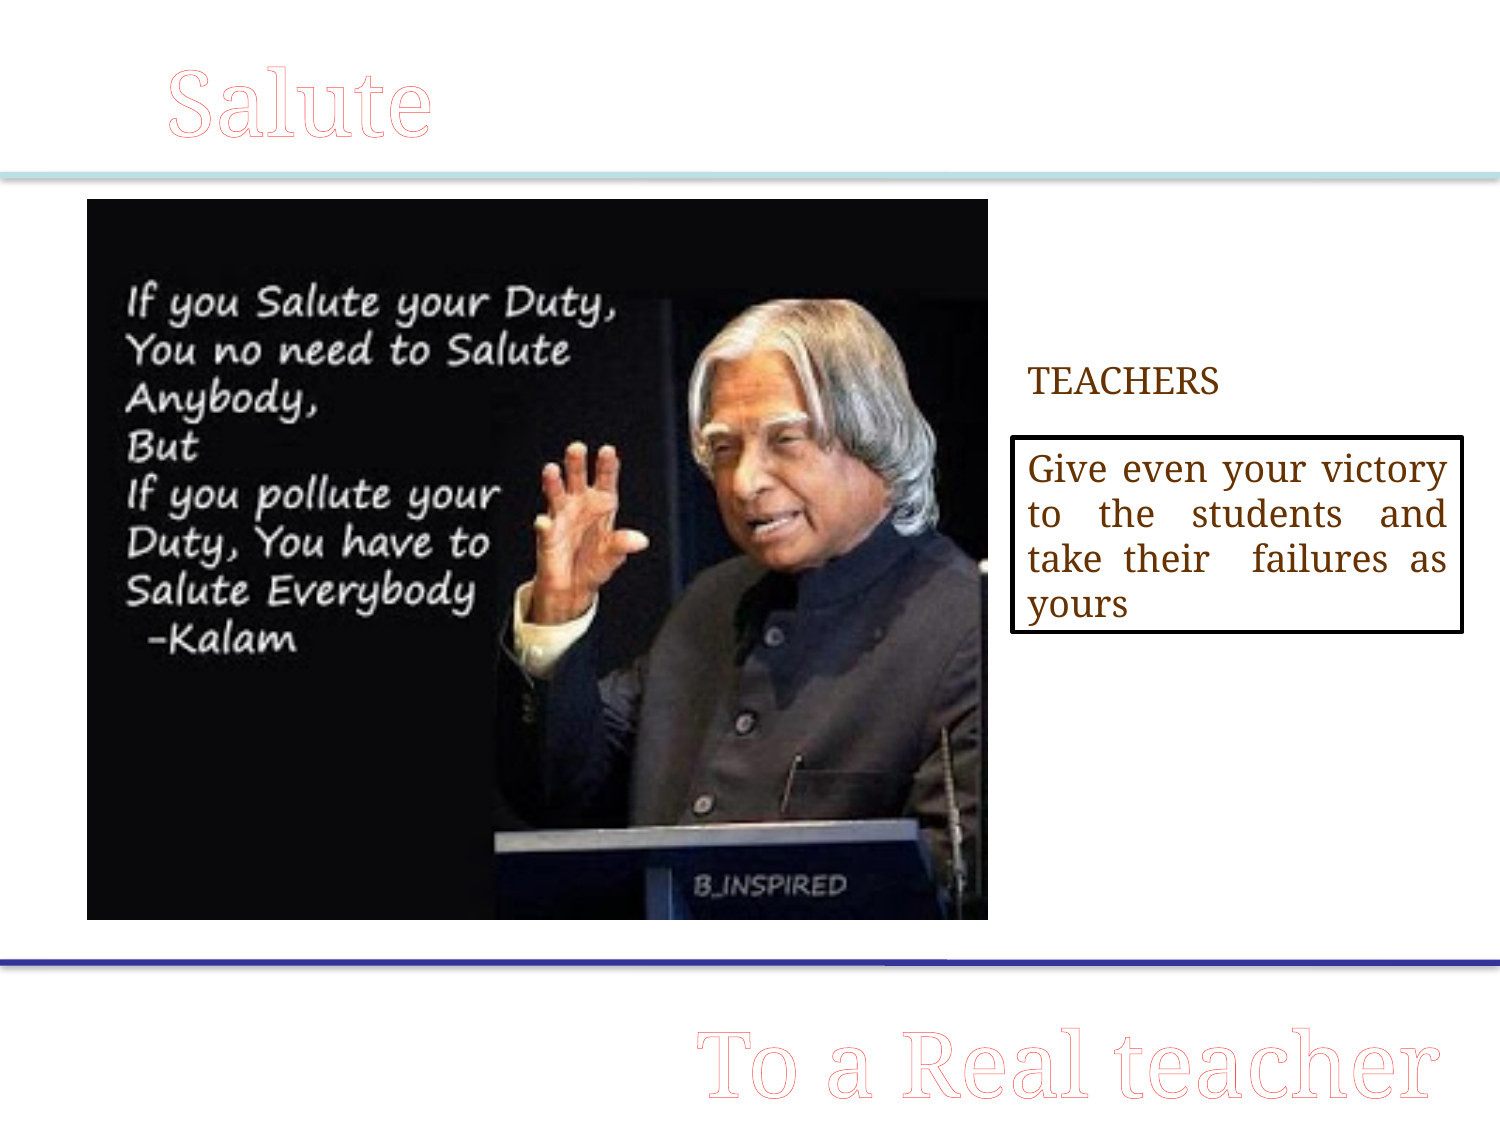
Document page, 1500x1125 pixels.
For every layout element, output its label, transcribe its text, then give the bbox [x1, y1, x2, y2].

picture [87, 199, 988, 921]
text_box Give even your victory to the students and take their failures as yours [1010, 435, 1464, 634]
text_box TEACHERS [1010, 348, 1277, 412]
text_box To a Real teacher [675, 998, 1463, 1124]
text_box Salute [50, 37, 550, 163]
